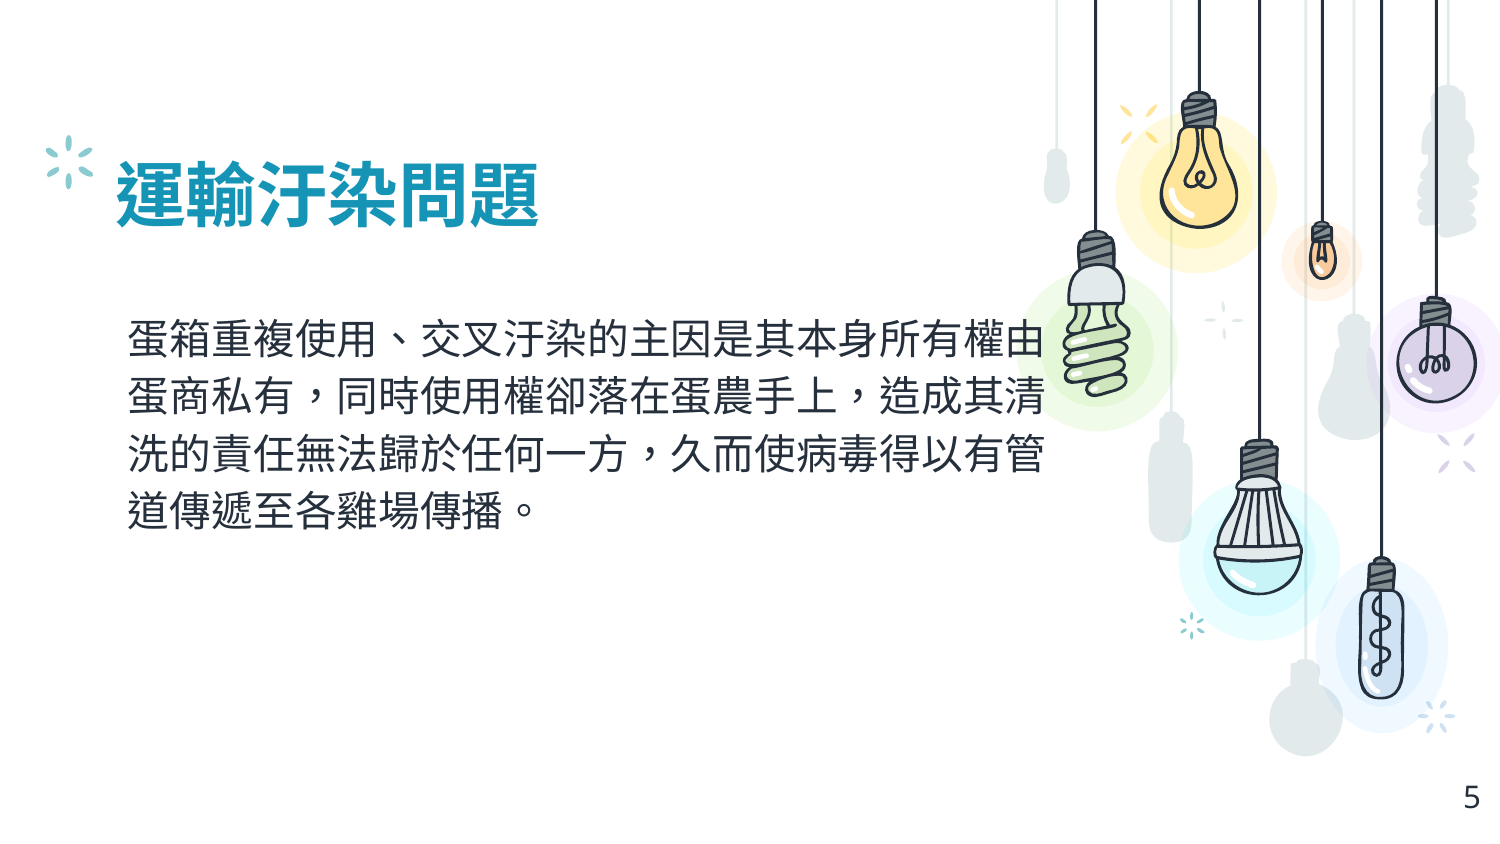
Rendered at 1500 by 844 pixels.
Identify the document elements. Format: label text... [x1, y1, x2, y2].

list 蛋箱重複使用、交叉汙染的主因是其本身所有權由蛋商私有，同時使用權卻落在蛋農手上，造成其清洗的責任無法歸於任何一方，久而使病毒得以有管道傳遞至各雞場傳播。 [115, 305, 1085, 713]
slide_number 5 [1426, 766, 1482, 832]
title 運輸汙染問題 [115, 159, 1044, 237]
